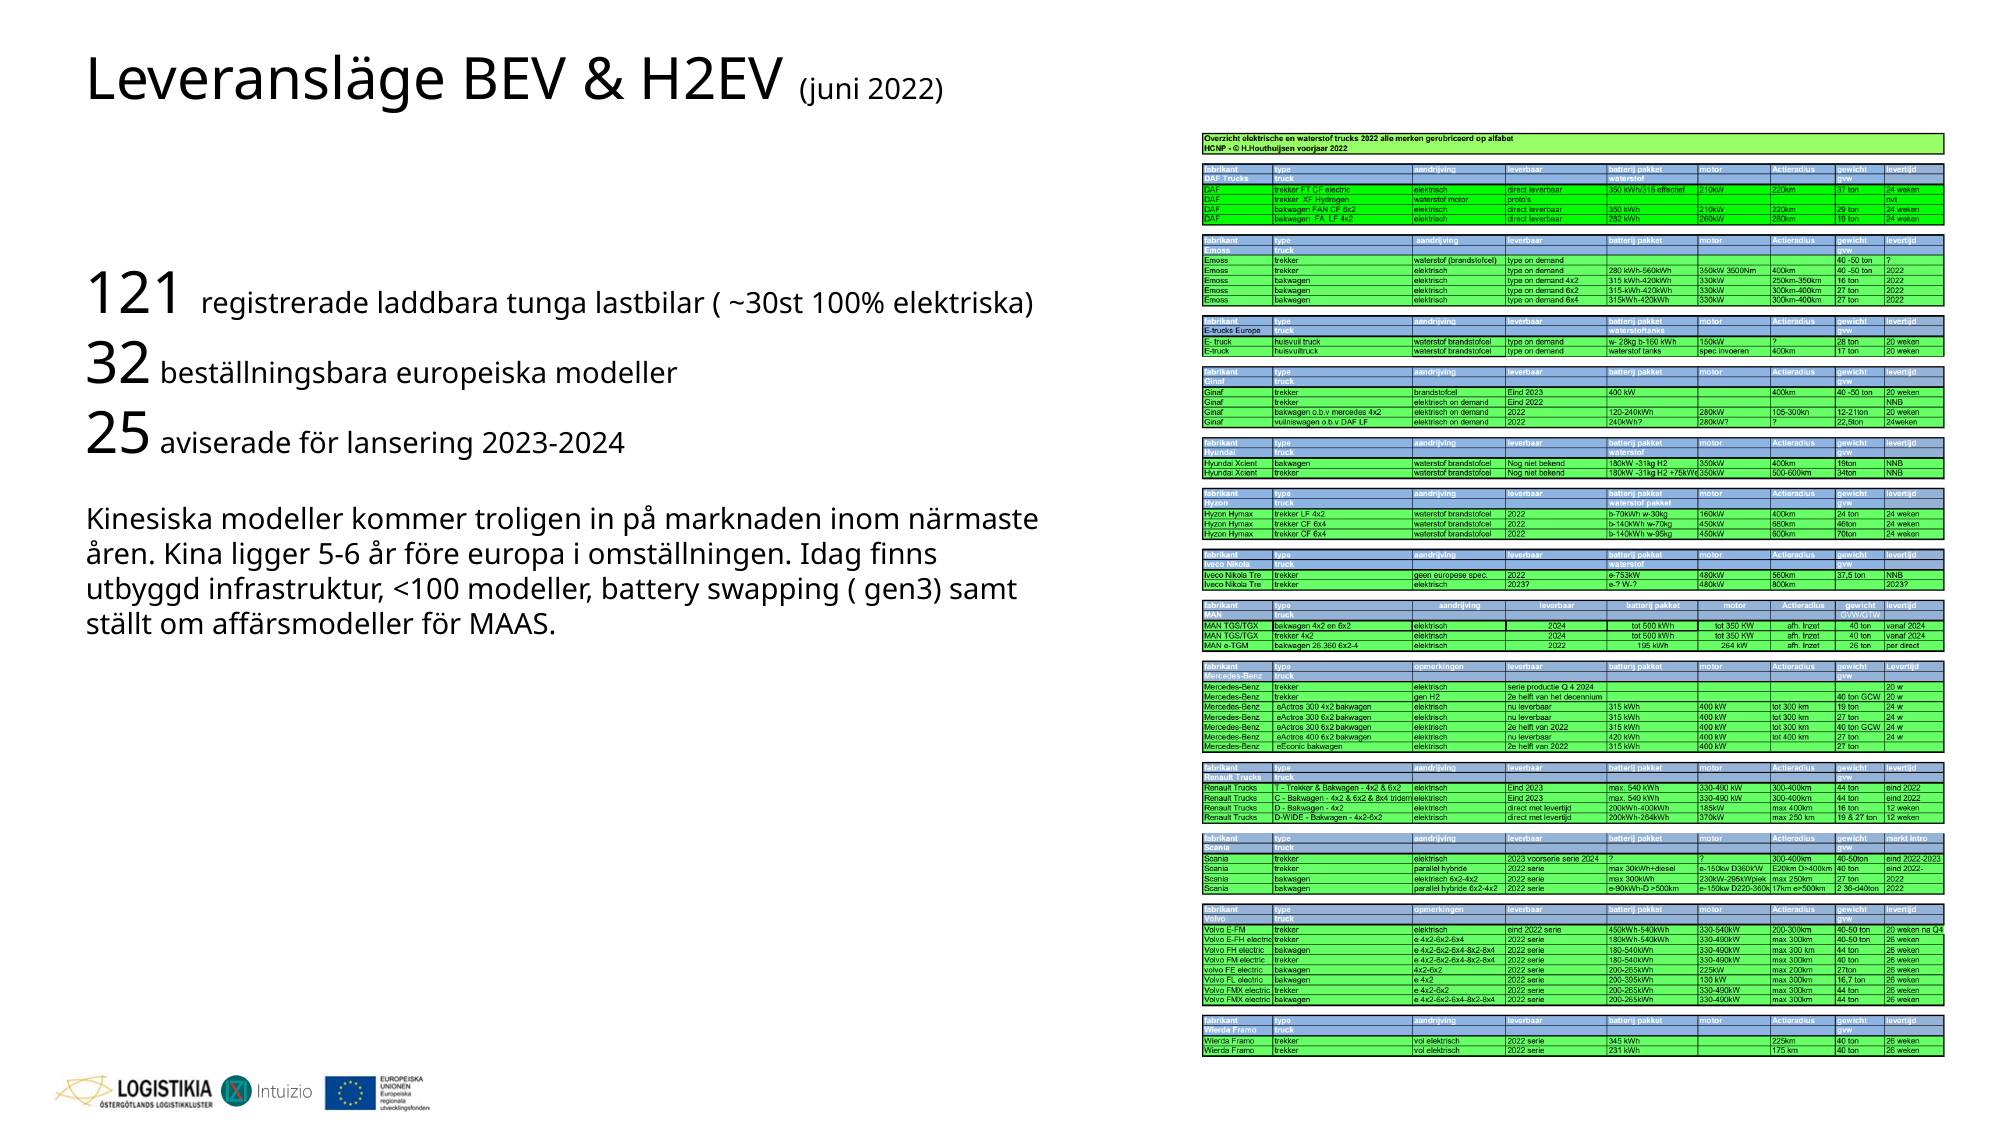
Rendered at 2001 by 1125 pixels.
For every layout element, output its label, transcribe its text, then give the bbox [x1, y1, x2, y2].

picture [1198, 128, 1949, 1059]
text_box 121 registrerade laddbara tunga lastbilar ( ~30st 100% elektriska) 32 beställningsbara europeiska modeller 25 aviserade för lansering 2023-2024 Kinesiska modeller kommer troligen in på marknaden inom närmaste åren. Kina ligger 5-6 år före europa i omställningen. Idag finns utbyggd infrastruktur, <100 modeller, battery swapping ( gen3) samt ställt om affärsmodeller för MAAS. [71, 247, 1074, 648]
text_box Leveransläge BEV & H2EV (juni 2022) [71, 34, 1402, 120]
picture [52, 1072, 430, 1112]
